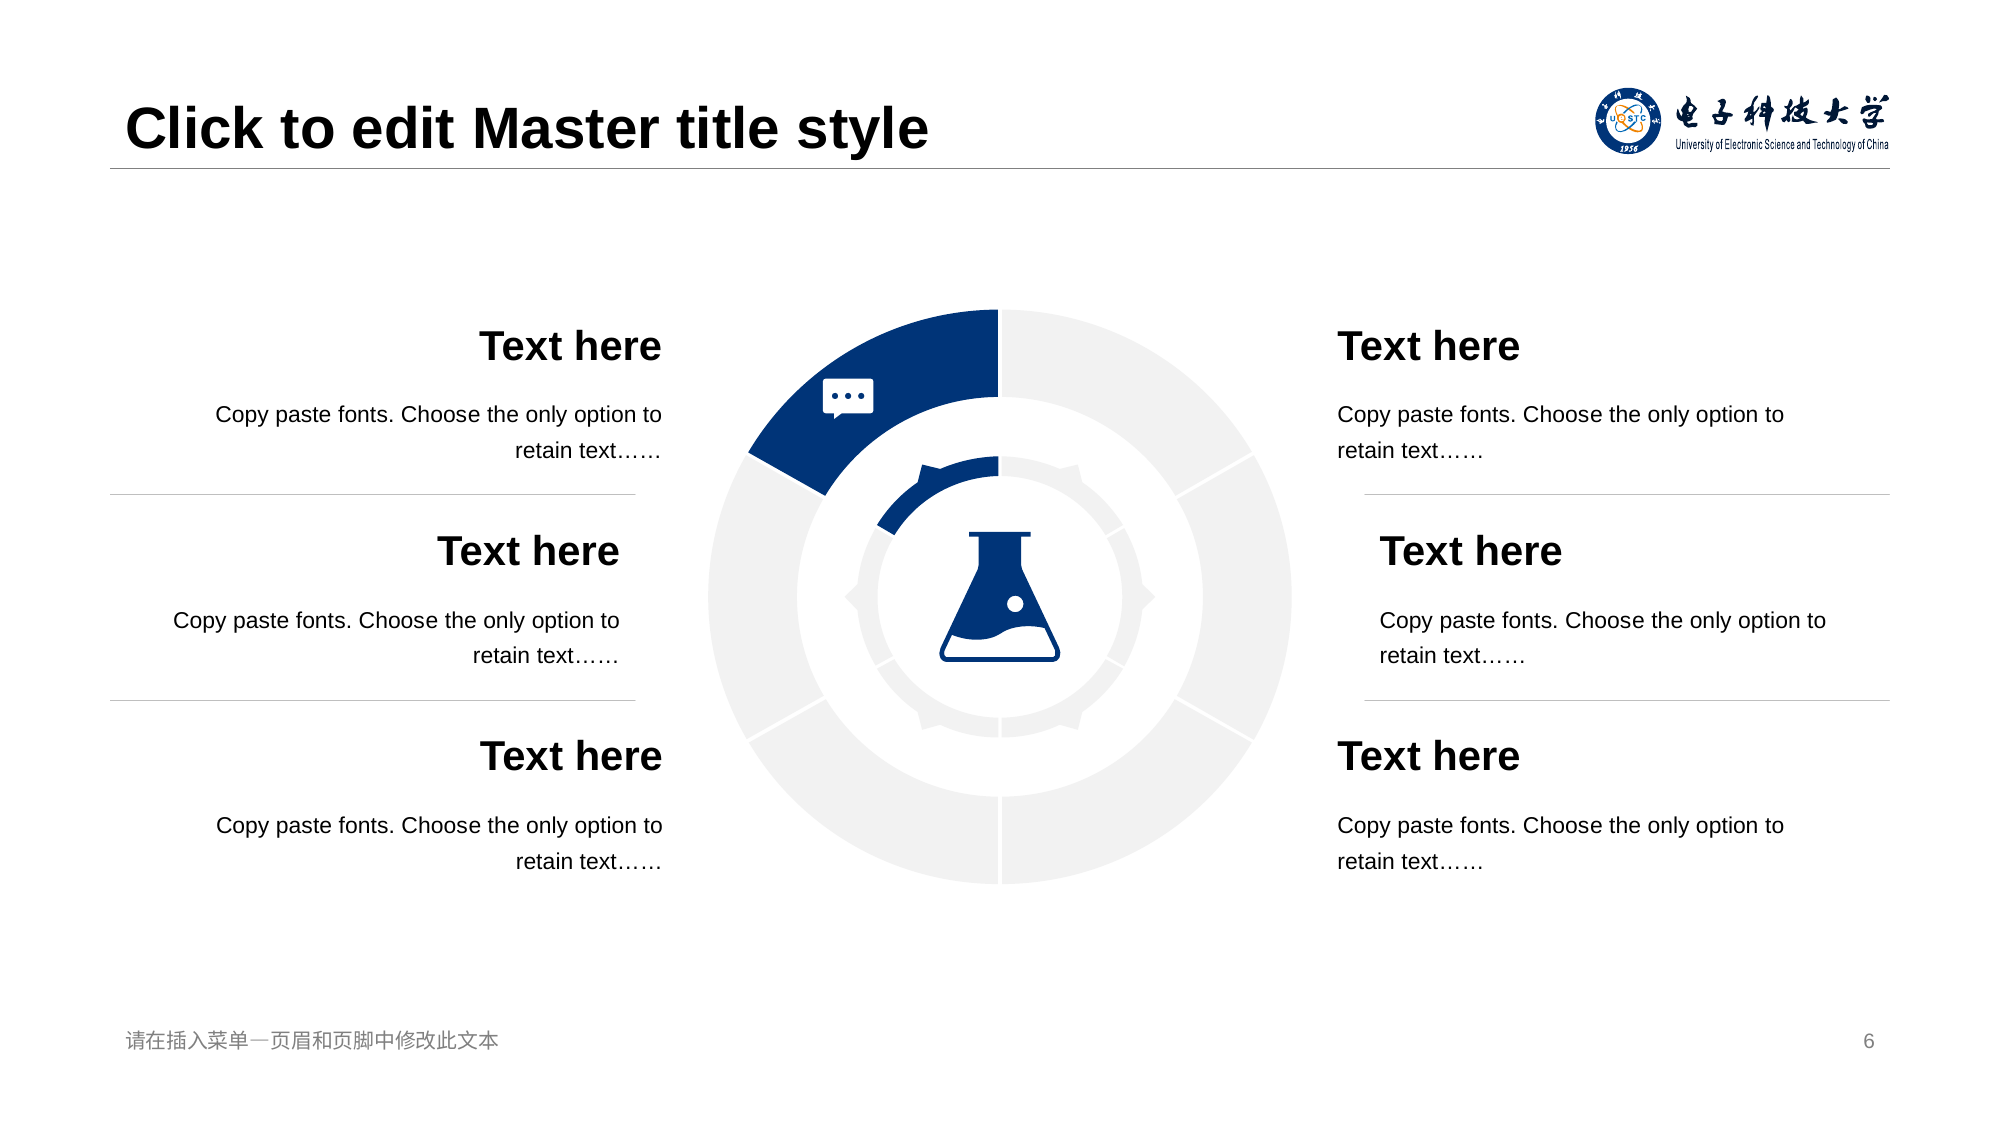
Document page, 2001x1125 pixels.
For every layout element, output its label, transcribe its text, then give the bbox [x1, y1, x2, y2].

title Click to edit Master title style [109, 0, 1890, 169]
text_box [110, 309, 1890, 885]
footer 请在插入菜单— 页眉和页脚中修改此文本 [109, 1023, 790, 1058]
slide_number 6 [1412, 1023, 1890, 1058]
